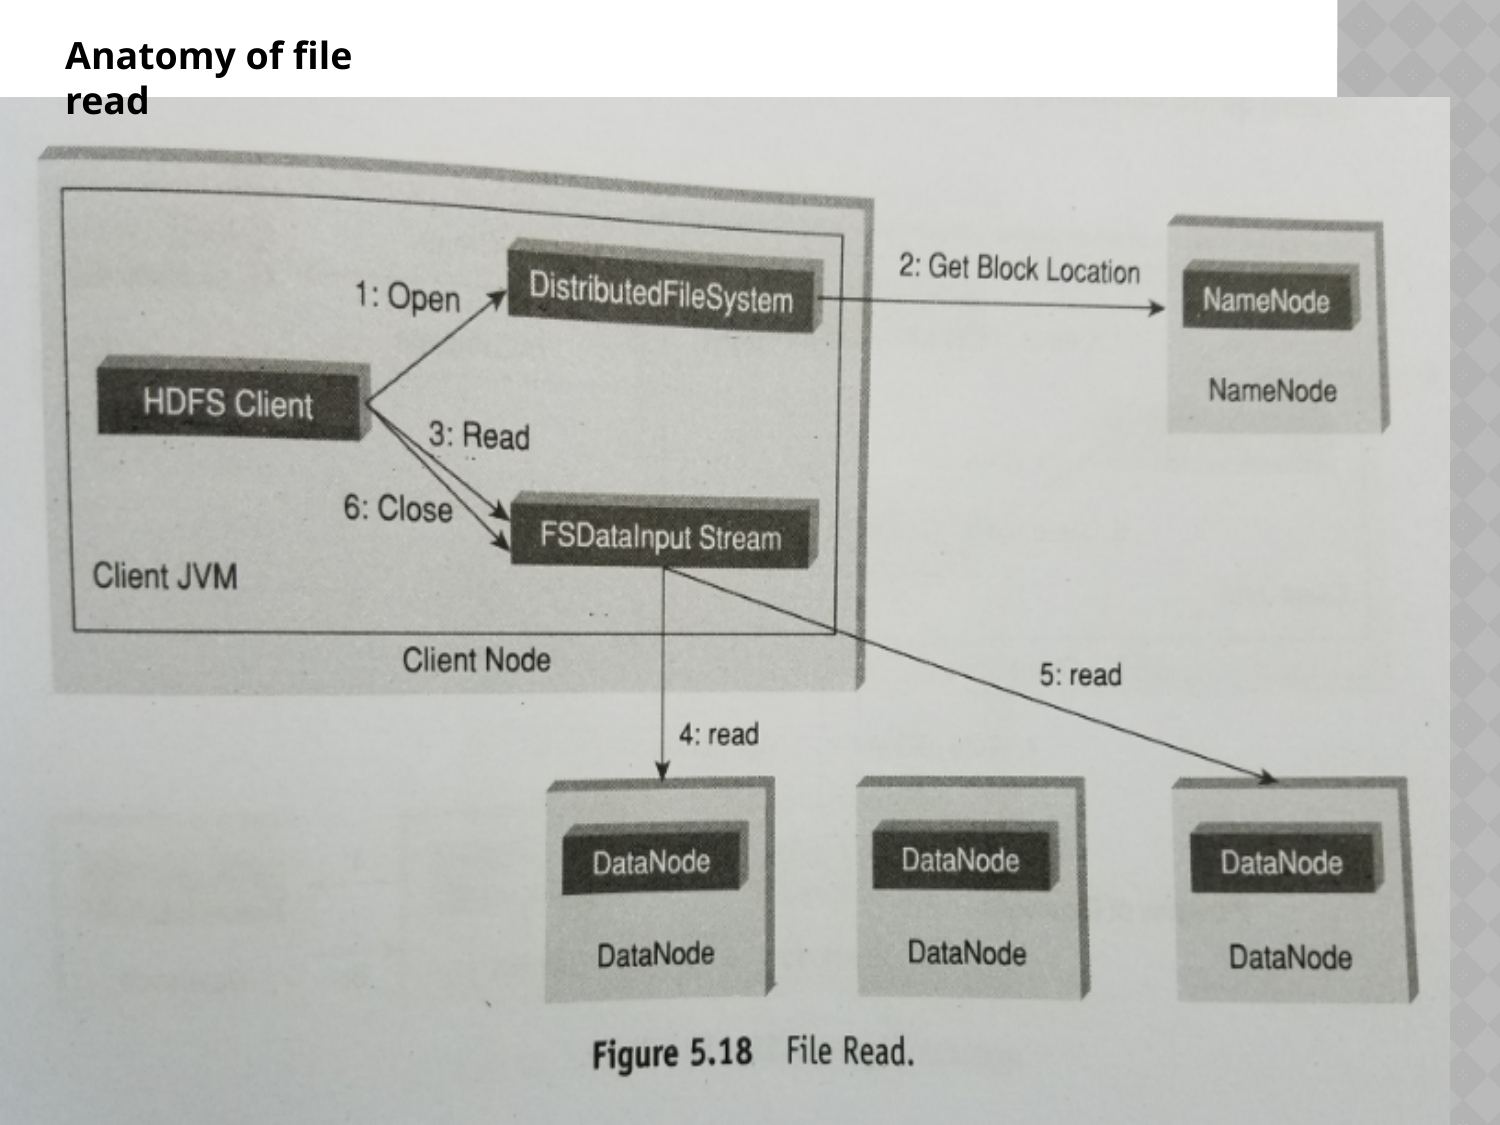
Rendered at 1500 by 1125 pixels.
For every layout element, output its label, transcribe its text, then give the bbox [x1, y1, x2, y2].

picture [0, 97, 1451, 1125]
text_box Anatomy of file read [50, 24, 444, 96]
